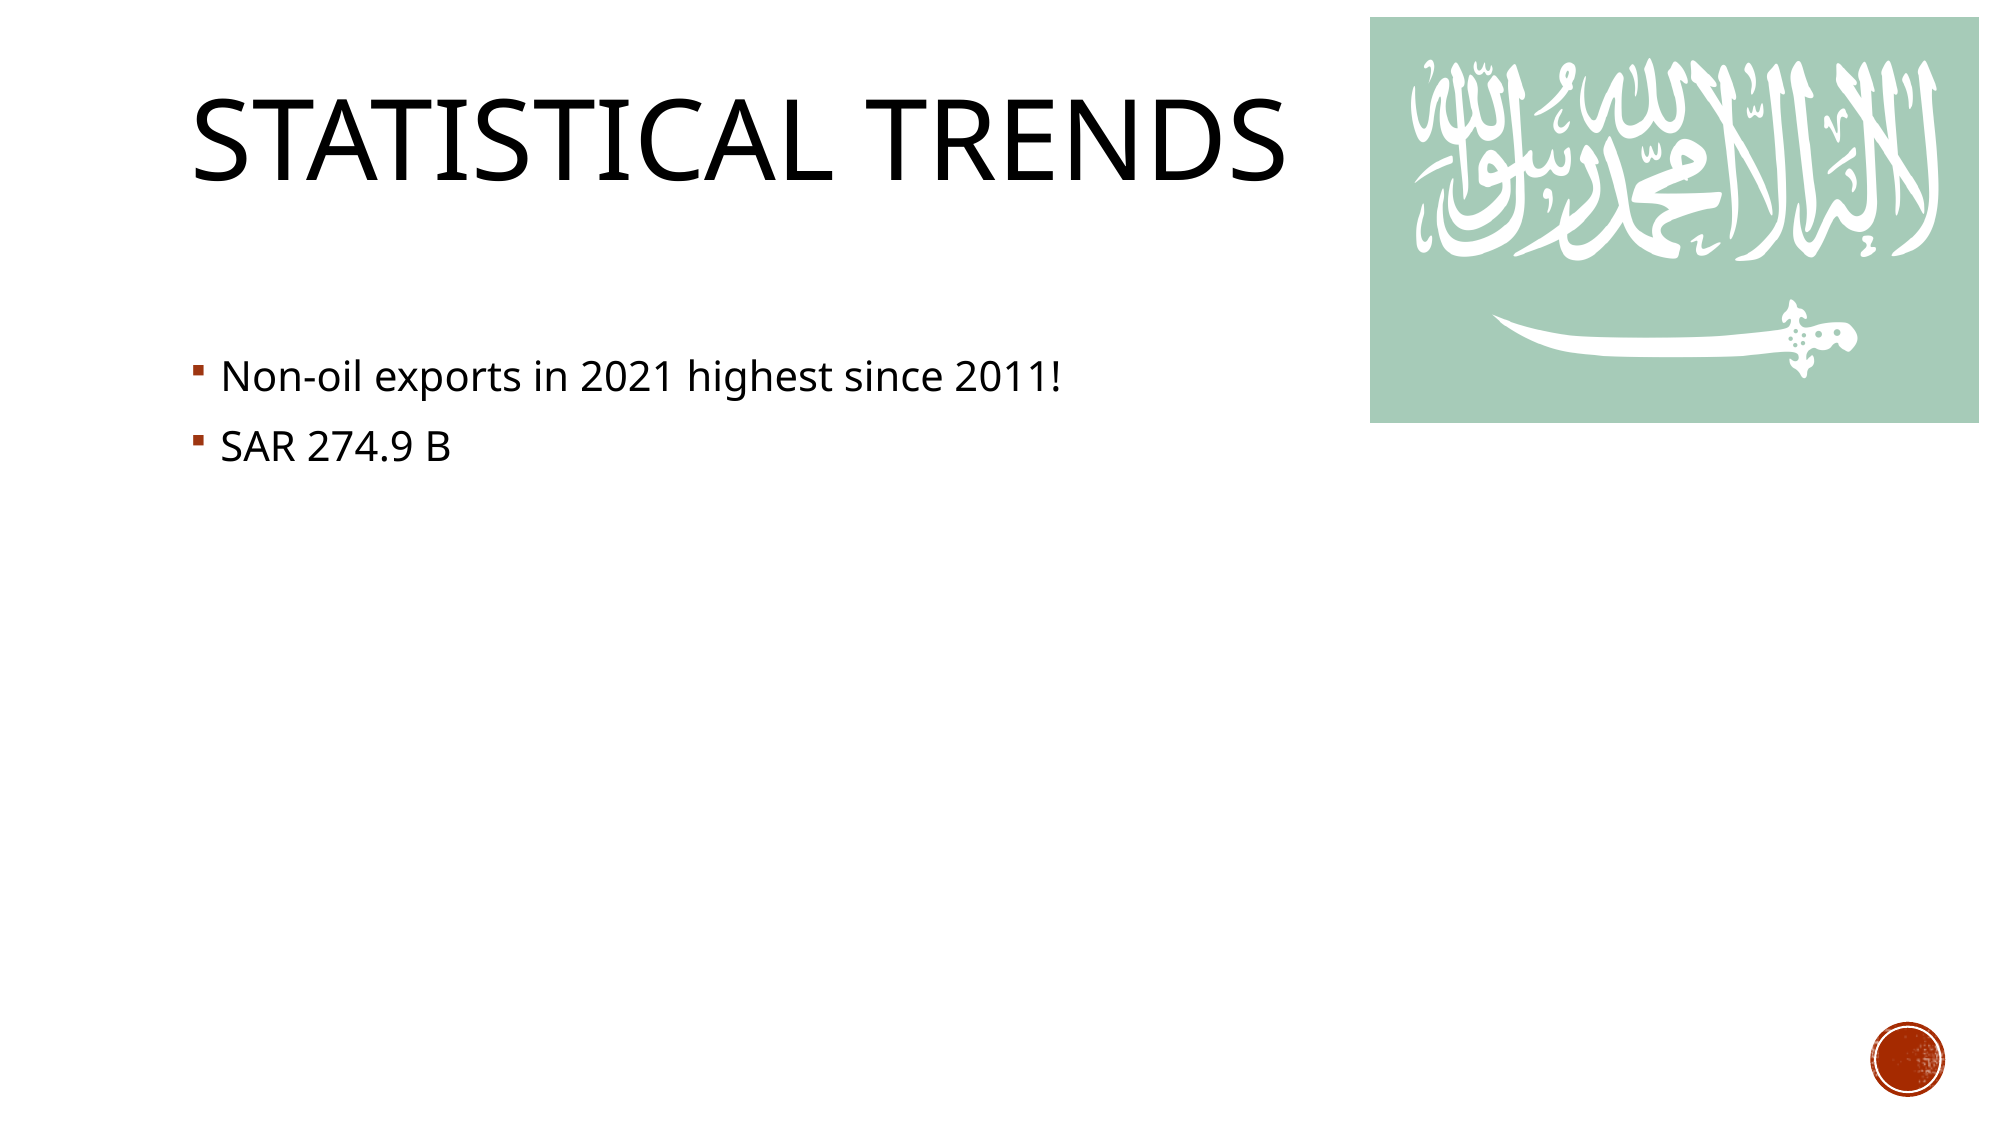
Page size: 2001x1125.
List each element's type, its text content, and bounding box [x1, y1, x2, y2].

title Statistical Trends [175, 79, 1369, 344]
picture [1372, 19, 1978, 422]
list Non-oil exports in 2021 highest since 2011! SAR 274.9 B [175, 348, 1826, 1013]
